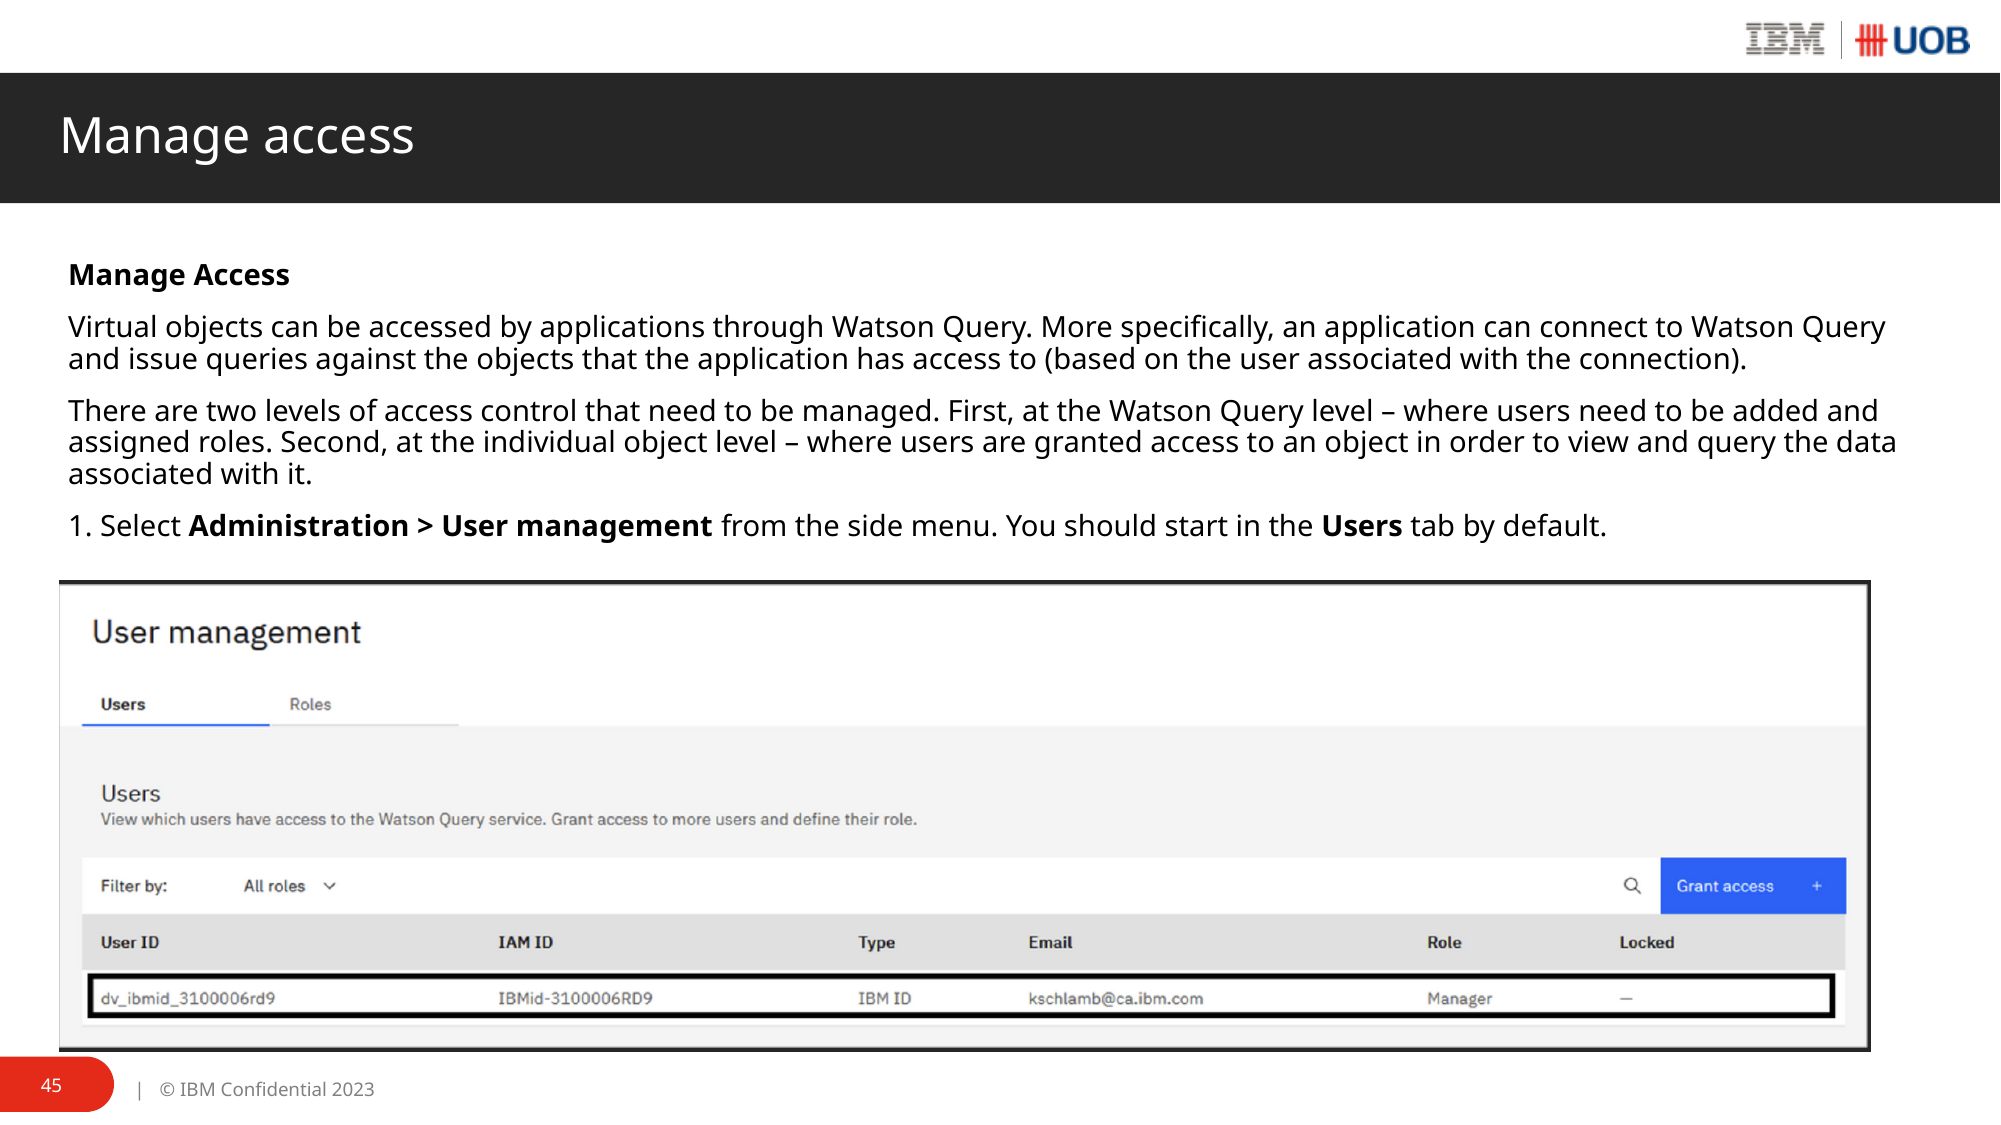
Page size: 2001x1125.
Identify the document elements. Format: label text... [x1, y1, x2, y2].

list Manage Access Virtual objects can be accessed by applications through Watson Query. More specifically, an application can connect to Watson Query and issue queries against the objects that the application has access to (based on the user associated with the connection). There are two levels of access control that need to be managed. First, at the Watson Query level – where users need to be added and assigned roles. Second, at the individual object level – where users are granted access to an object in order to view and query the data associated with it. 1. Select Administration > User management from the side menu. You should start in the Users tab by default. [59, 256, 1937, 1007]
title Manage access [59, 102, 1937, 174]
picture [59, 580, 1871, 1052]
picture [1855, 10, 1970, 71]
